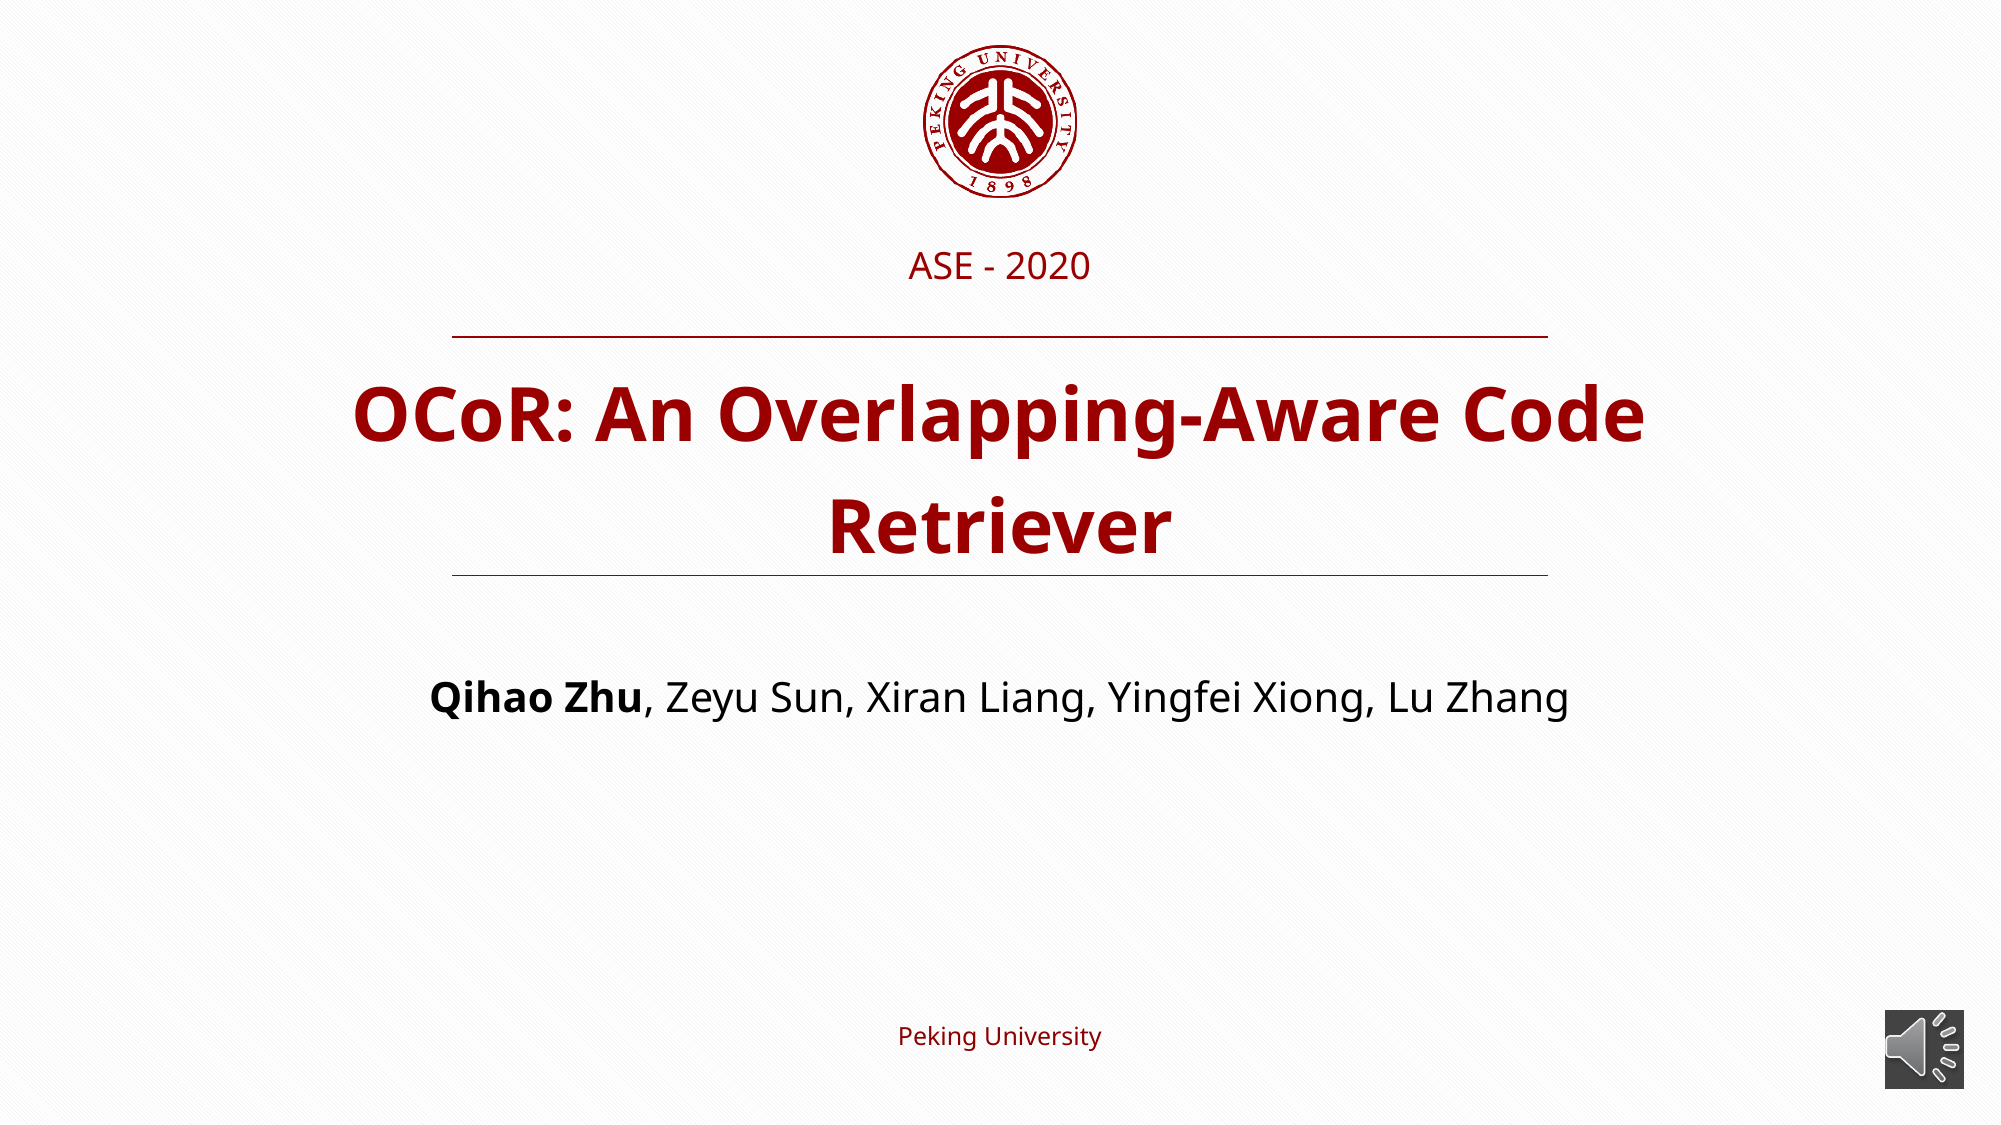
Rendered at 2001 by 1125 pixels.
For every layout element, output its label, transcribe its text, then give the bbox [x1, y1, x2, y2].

text_box ASE - 2020 [725, 237, 1275, 292]
text_box Qihao Zhu, Zeyu Sun, Xiran Liang, Yingfei Xiong, Lu Zhang [249, 570, 1750, 809]
picture [923, 45, 1077, 198]
title OCoR: An Overlapping-Aware Code Retriever [249, 337, 1750, 570]
text_box Peking University [883, 1005, 1117, 1058]
picture [1884, 1009, 1965, 1090]
